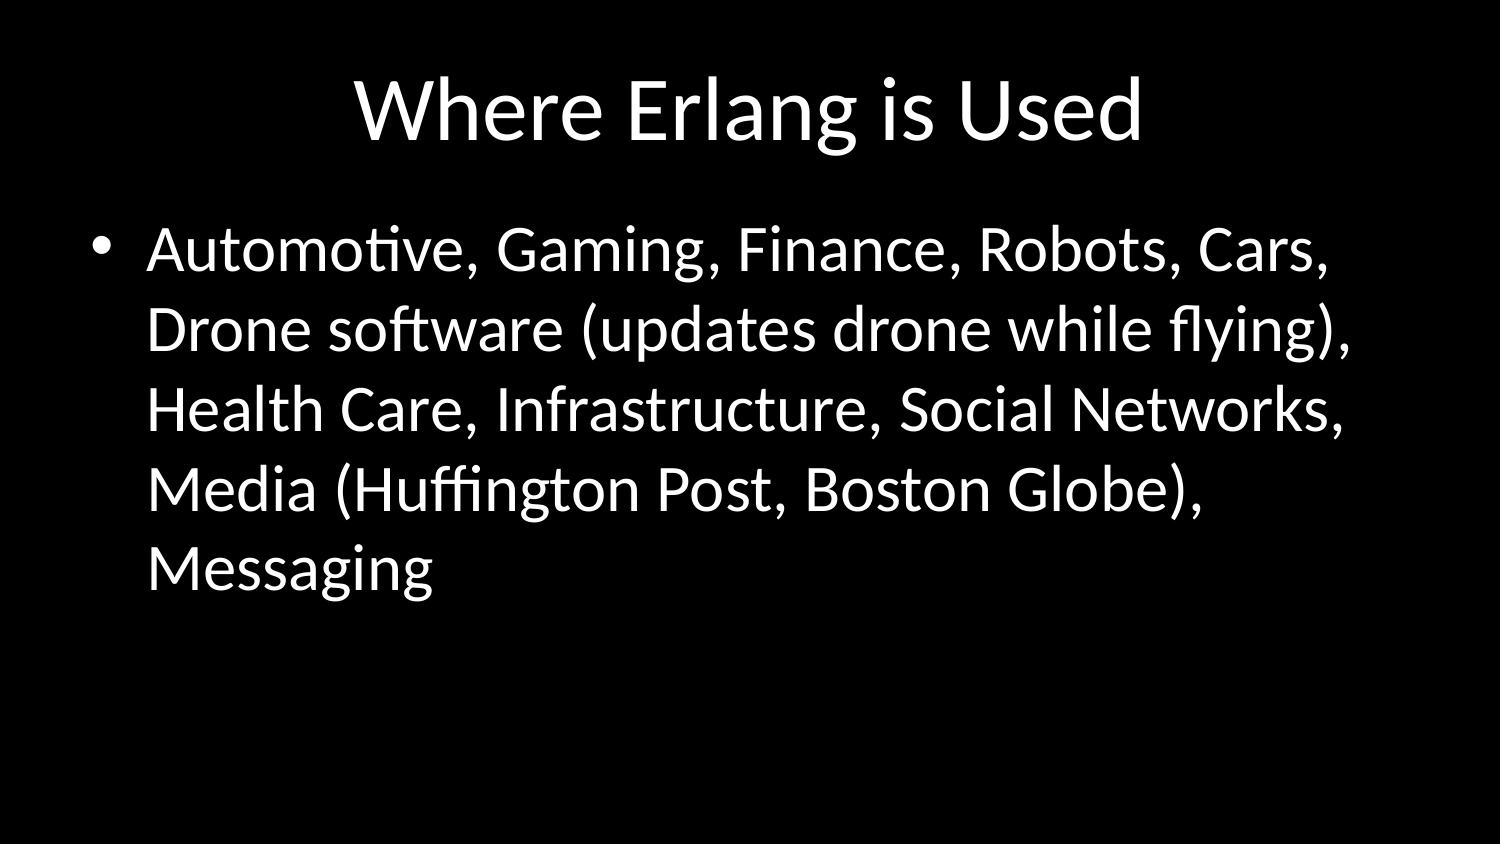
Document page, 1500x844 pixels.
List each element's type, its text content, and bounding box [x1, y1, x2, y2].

list Automotive, Gaming, Finance, Robots, Cars, Drone software (updates drone while flying), Health Care, Infrastructure, Social Networks, Media (Huffington Post, Boston Globe), Messaging [75, 196, 1425, 754]
title Where Erlang is Used [75, 33, 1425, 175]
